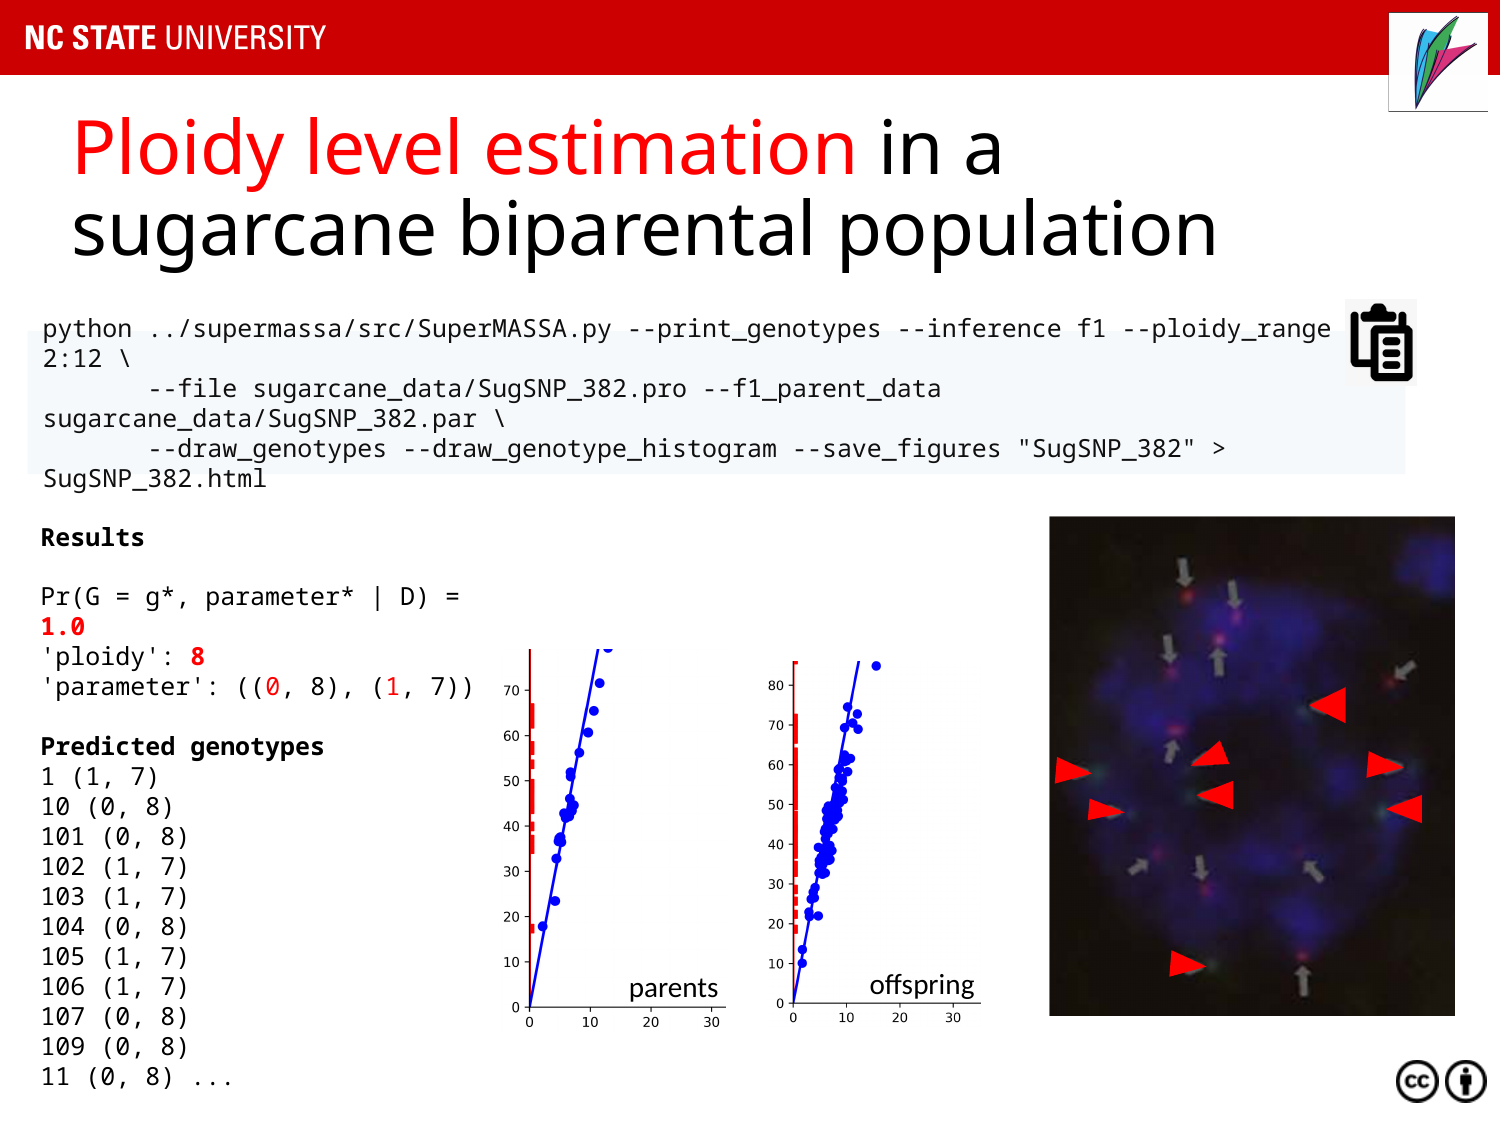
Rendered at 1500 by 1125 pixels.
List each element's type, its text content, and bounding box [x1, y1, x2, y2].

text_box [1168, 970, 1198, 979]
picture [0, 0, 1500, 112]
text_box offspring [981, 957, 990, 1008]
picture [766, 661, 981, 1027]
text_box parents [726, 961, 734, 1011]
text_box Results Pr(G = g*, parameter* | D) = 1.0 'ploidy': 8 'parameter': ((0, 8), (1, 7)) Predicted genotypes 1 (1, 7) 10 (0, 8) 101 (0, 8) 102 (1, 7) 103 (1, 7) 104 (0, 8) 105 (1, 7) 106 (1, 7) 107 (0, 8) 109 (0, 8) 11 (0, 8) ... [25, 513, 509, 1125]
title Ploidy level estimation in a sugarcane biparental population [56, 82, 1377, 300]
text_box python ../supermassa/src/SuperMASSA.py --print_genotypes --inference f1 --ploidy_range 2:12 \ --file sugarcane_data/SugSNP_382.pro --f1_parent_data sugarcane_data/SugSNP_382.par \ --draw_genotypes --draw_genotype_histogram --save_figures "SugSNP_382" > SugSNP_382.html [27, 330, 1406, 475]
picture [1345, 299, 1417, 386]
picture [1002, 517, 1500, 1016]
picture [1445, 1060, 1487, 1103]
picture [500, 649, 726, 1032]
picture [1396, 1060, 1439, 1103]
